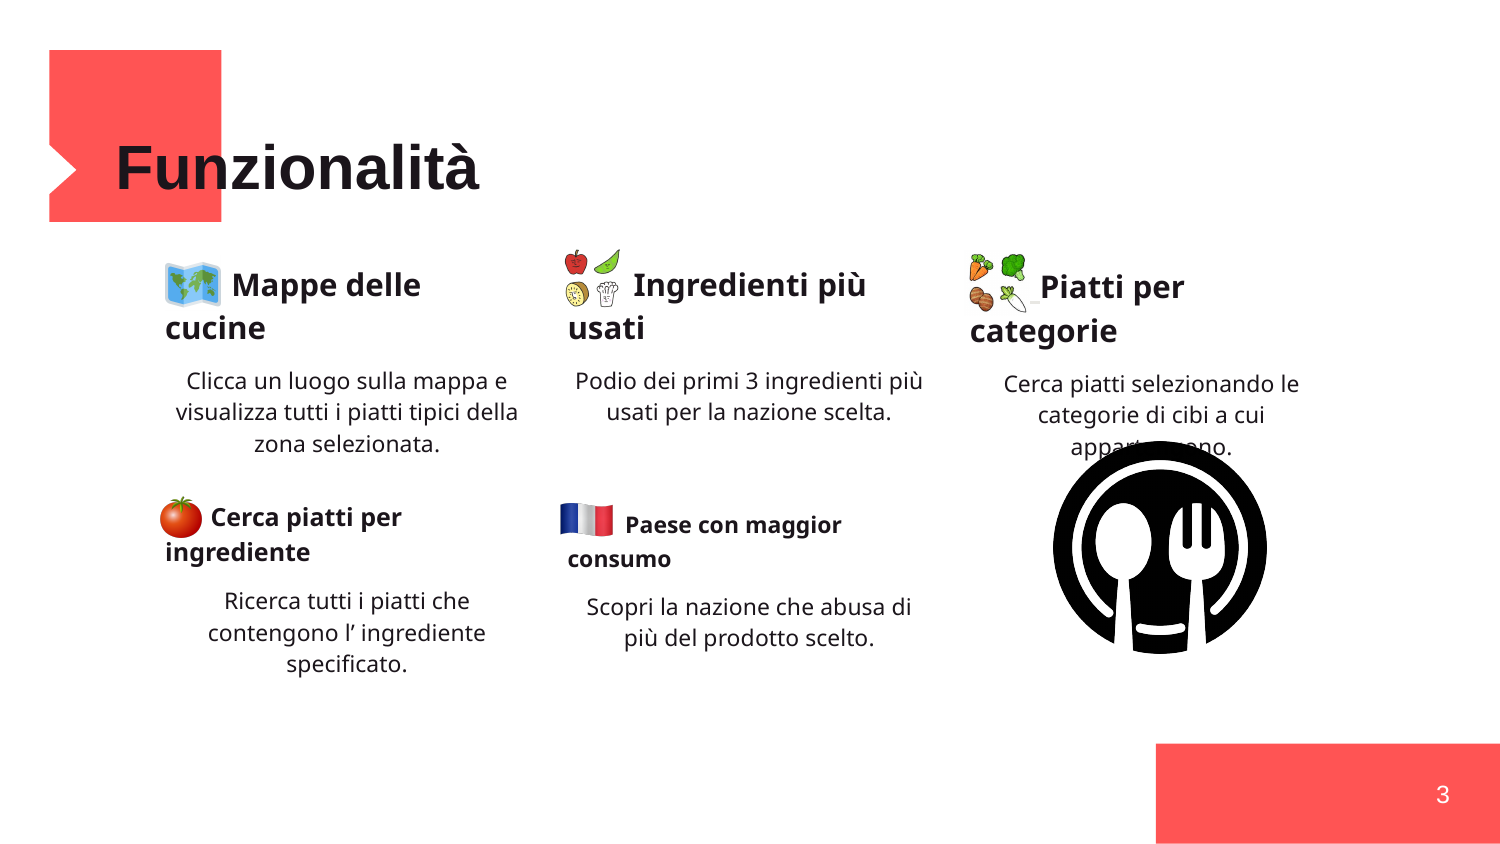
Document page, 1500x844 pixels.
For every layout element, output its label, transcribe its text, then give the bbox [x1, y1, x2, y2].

picture [558, 245, 625, 311]
list Piatti per categorie Cerca piatti selezionando le categorie di cibi a cui appartengono. [969, 259, 1334, 460]
picture [964, 250, 1031, 316]
picture [165, 255, 221, 311]
list Ingredienti più usati Podio dei primi 3 ingredienti più usati per la nazione scelta. [567, 259, 932, 460]
text_box Cerca piatti per ingrediente Ricerca tutti i piatti che contengono l’ ingrediente specificato. [165, 497, 530, 698]
picture [1053, 441, 1267, 655]
list Mappe delle cucine Clicca un luogo sulla mappa e visualizza tutti i piatti tipici della zona selezionata. [165, 259, 530, 460]
title Funzionalità [115, 137, 957, 203]
picture [154, 490, 208, 544]
picture [558, 491, 616, 549]
slide_number 3 [1350, 743, 1450, 844]
text_box Paese con maggior consumo Scopri la nazione che abusa di più del prodotto scelto. [567, 497, 932, 698]
